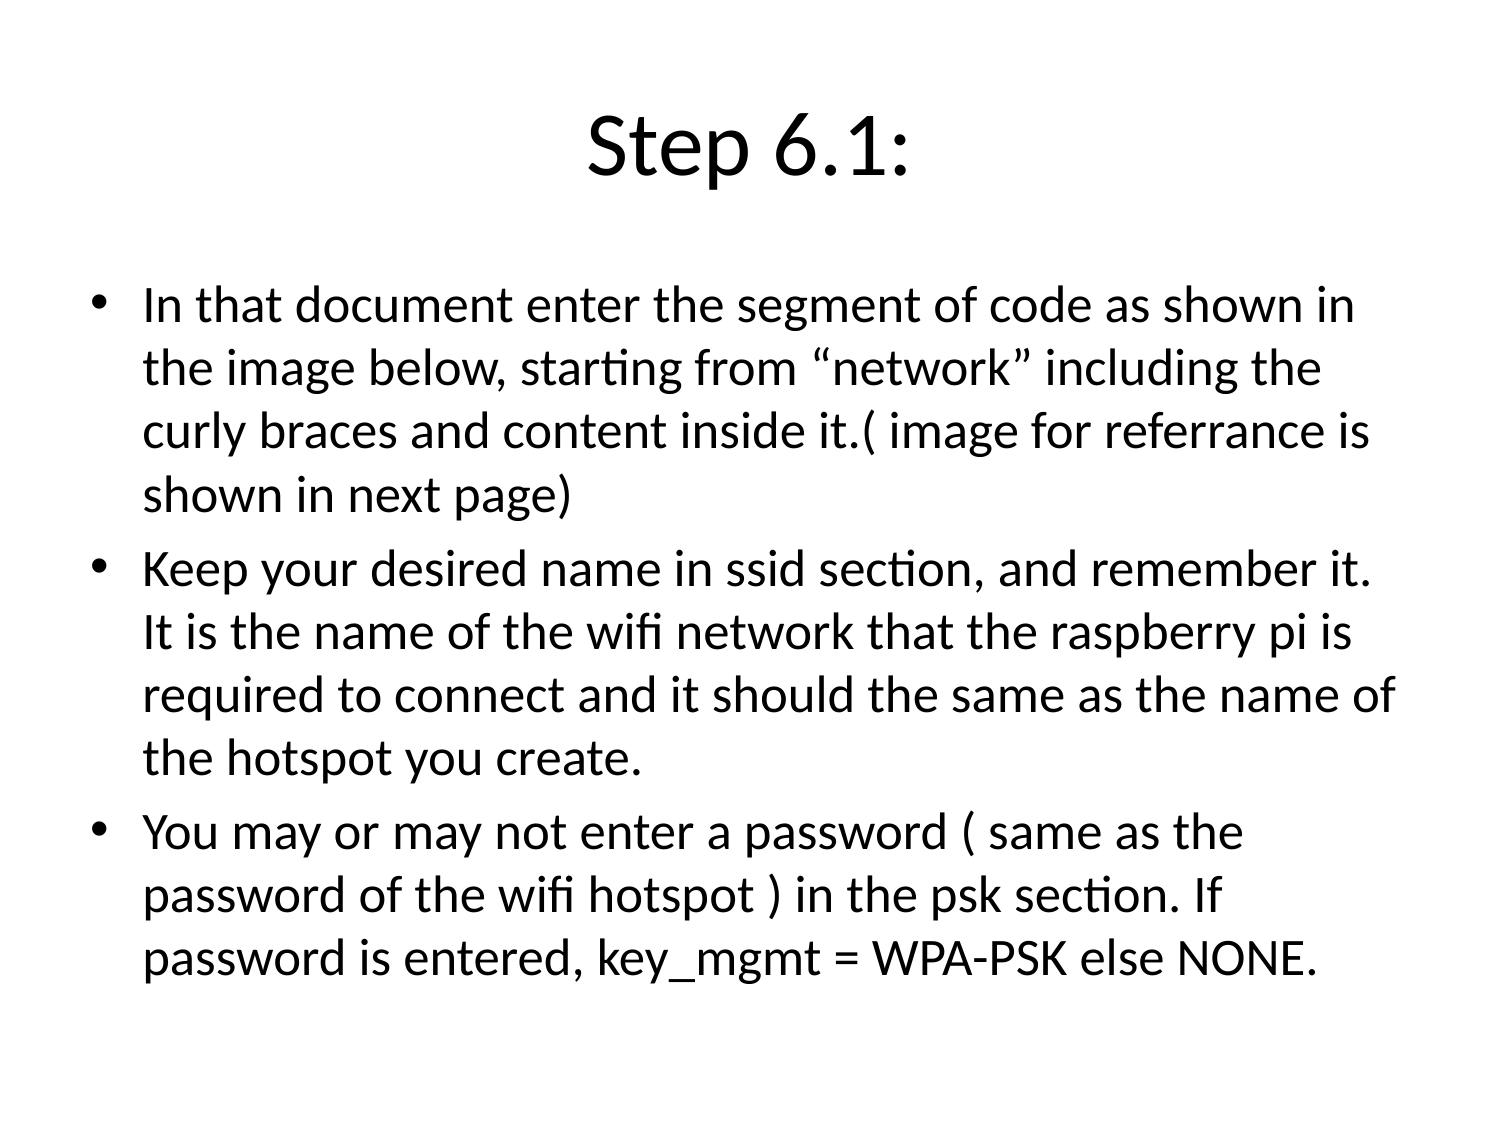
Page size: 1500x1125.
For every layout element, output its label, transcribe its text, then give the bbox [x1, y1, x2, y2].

title Step 6.1: [75, 45, 1425, 233]
list In that document enter the segment of code as shown in the image below, starting from “network” including the curly braces and content inside it.( image for referrance is shown in next page) Keep your desired name in ssid section, and remember it. It is the name of the wifi network that the raspberry pi is required to connect and it should the same as the name of the hotspot you create. You may or may not enter a password ( same as the password of the wifi hotspot ) in the psk section. If password is entered, key_mgmt = WPA-PSK else NONE. [75, 262, 1425, 1005]
